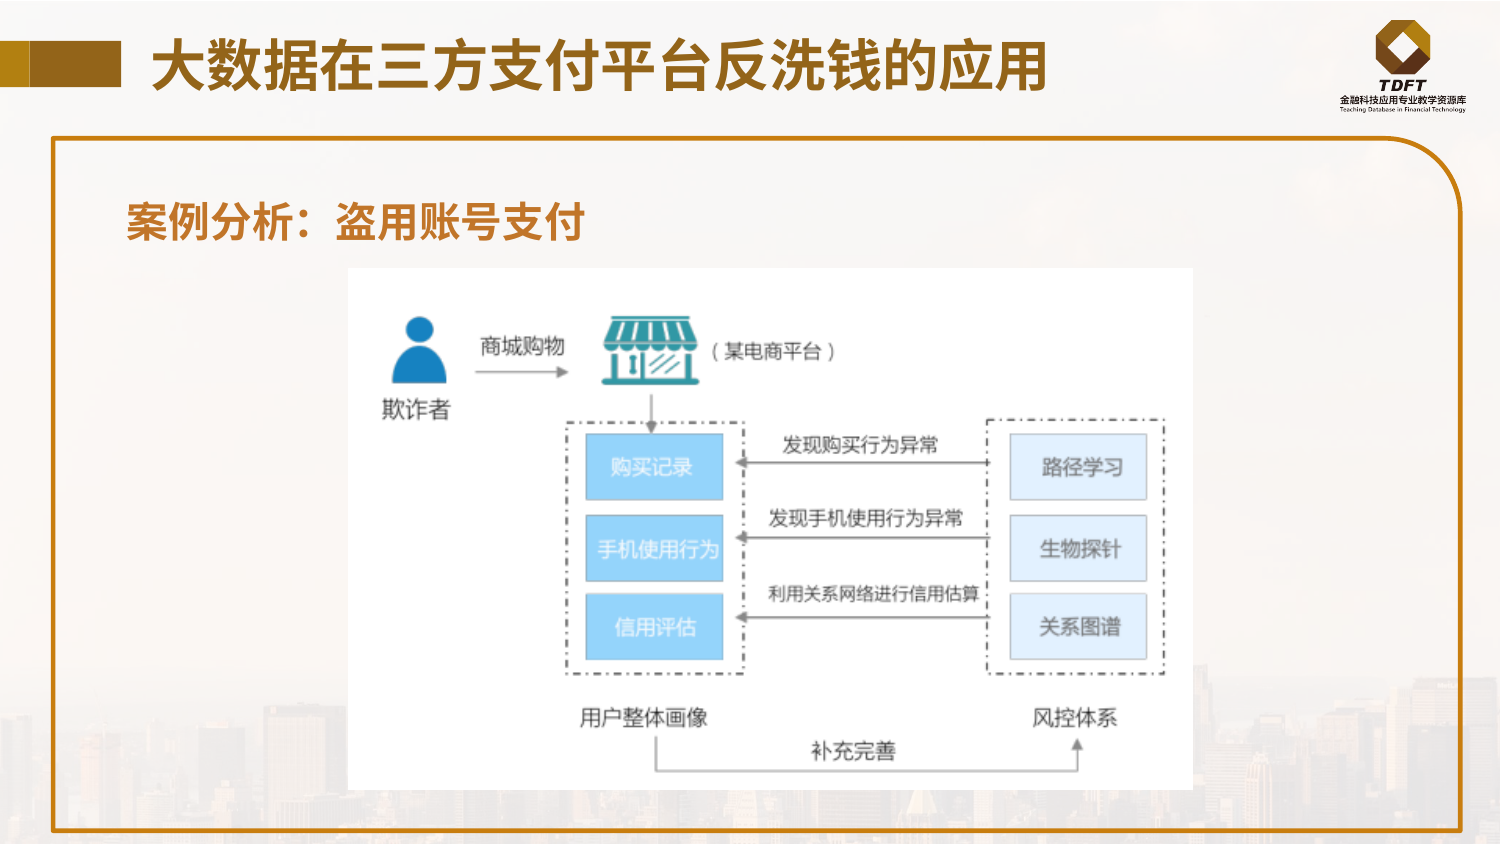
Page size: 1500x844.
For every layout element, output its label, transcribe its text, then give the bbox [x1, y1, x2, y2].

title 大数据在三方支付平台反洗钱的应用 [135, 19, 1134, 110]
text_box [28, 39, 123, 89]
text_box [121, 127, 420, 163]
text_box [50, 136, 1463, 833]
text_box 案例分析：盗用账号支付 [112, 163, 1404, 235]
text_box [0, 39, 28, 89]
picture [0, 1, 1500, 844]
